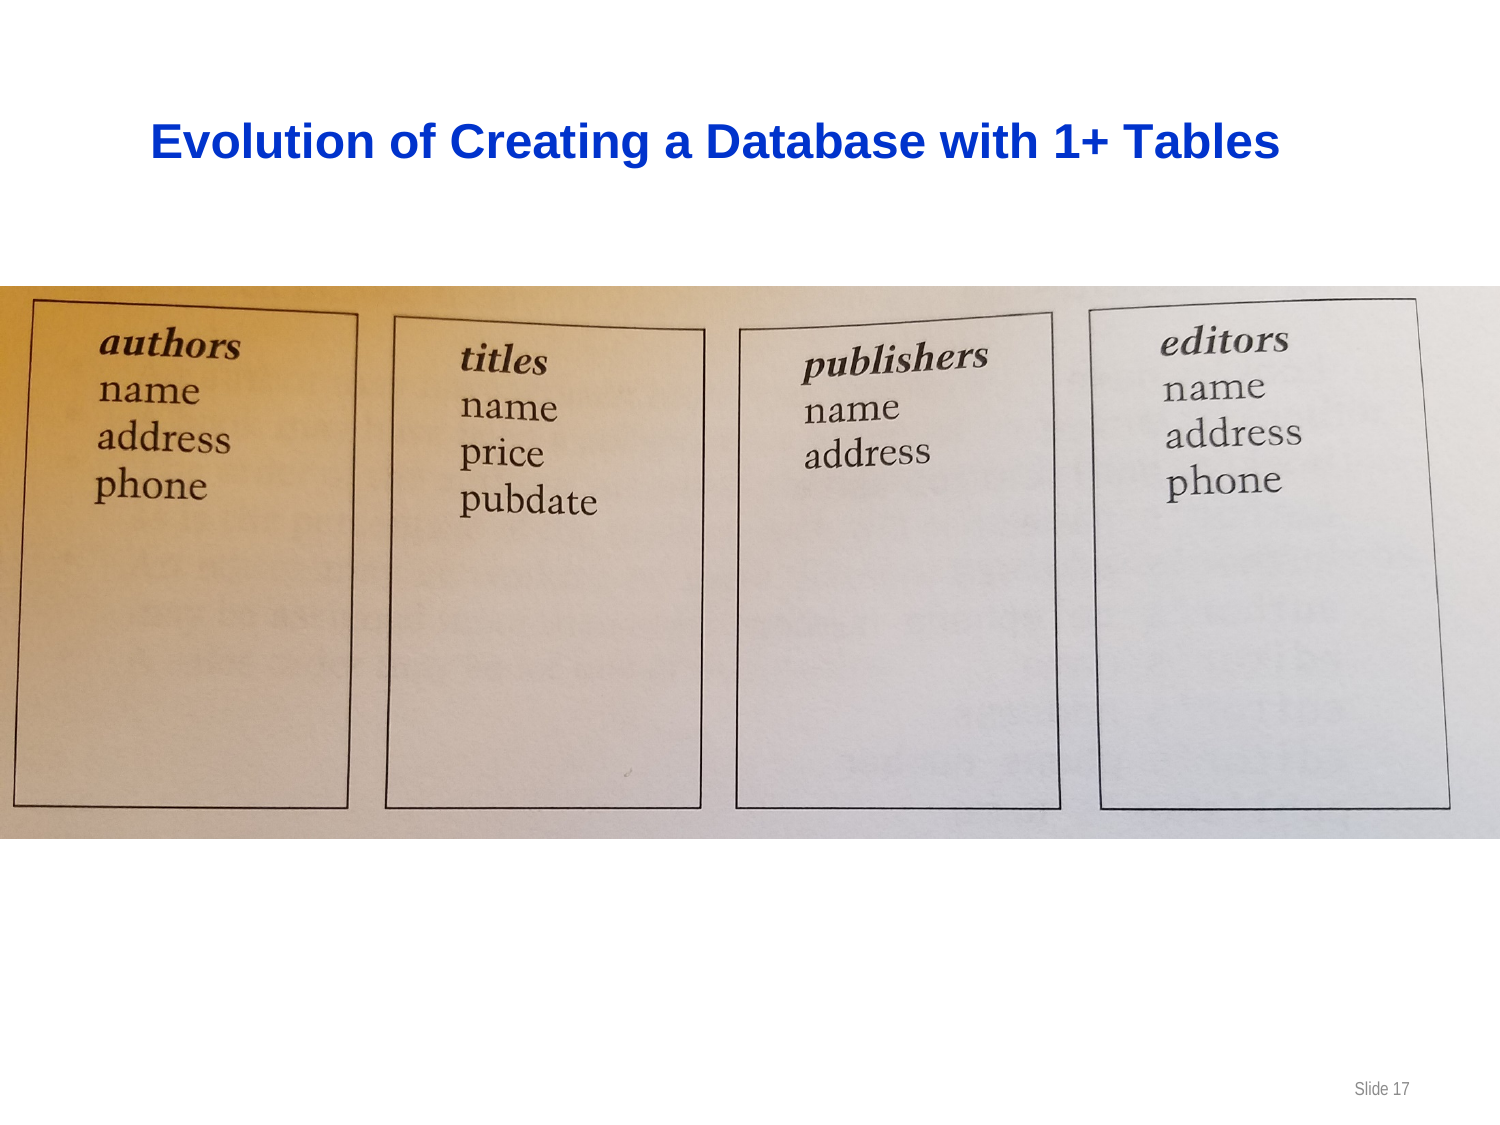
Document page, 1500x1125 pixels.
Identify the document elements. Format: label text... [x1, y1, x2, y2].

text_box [149, 112, 1343, 211]
picture [0, 285, 1500, 840]
slide_number Slide 17 [1074, 1042, 1425, 1103]
